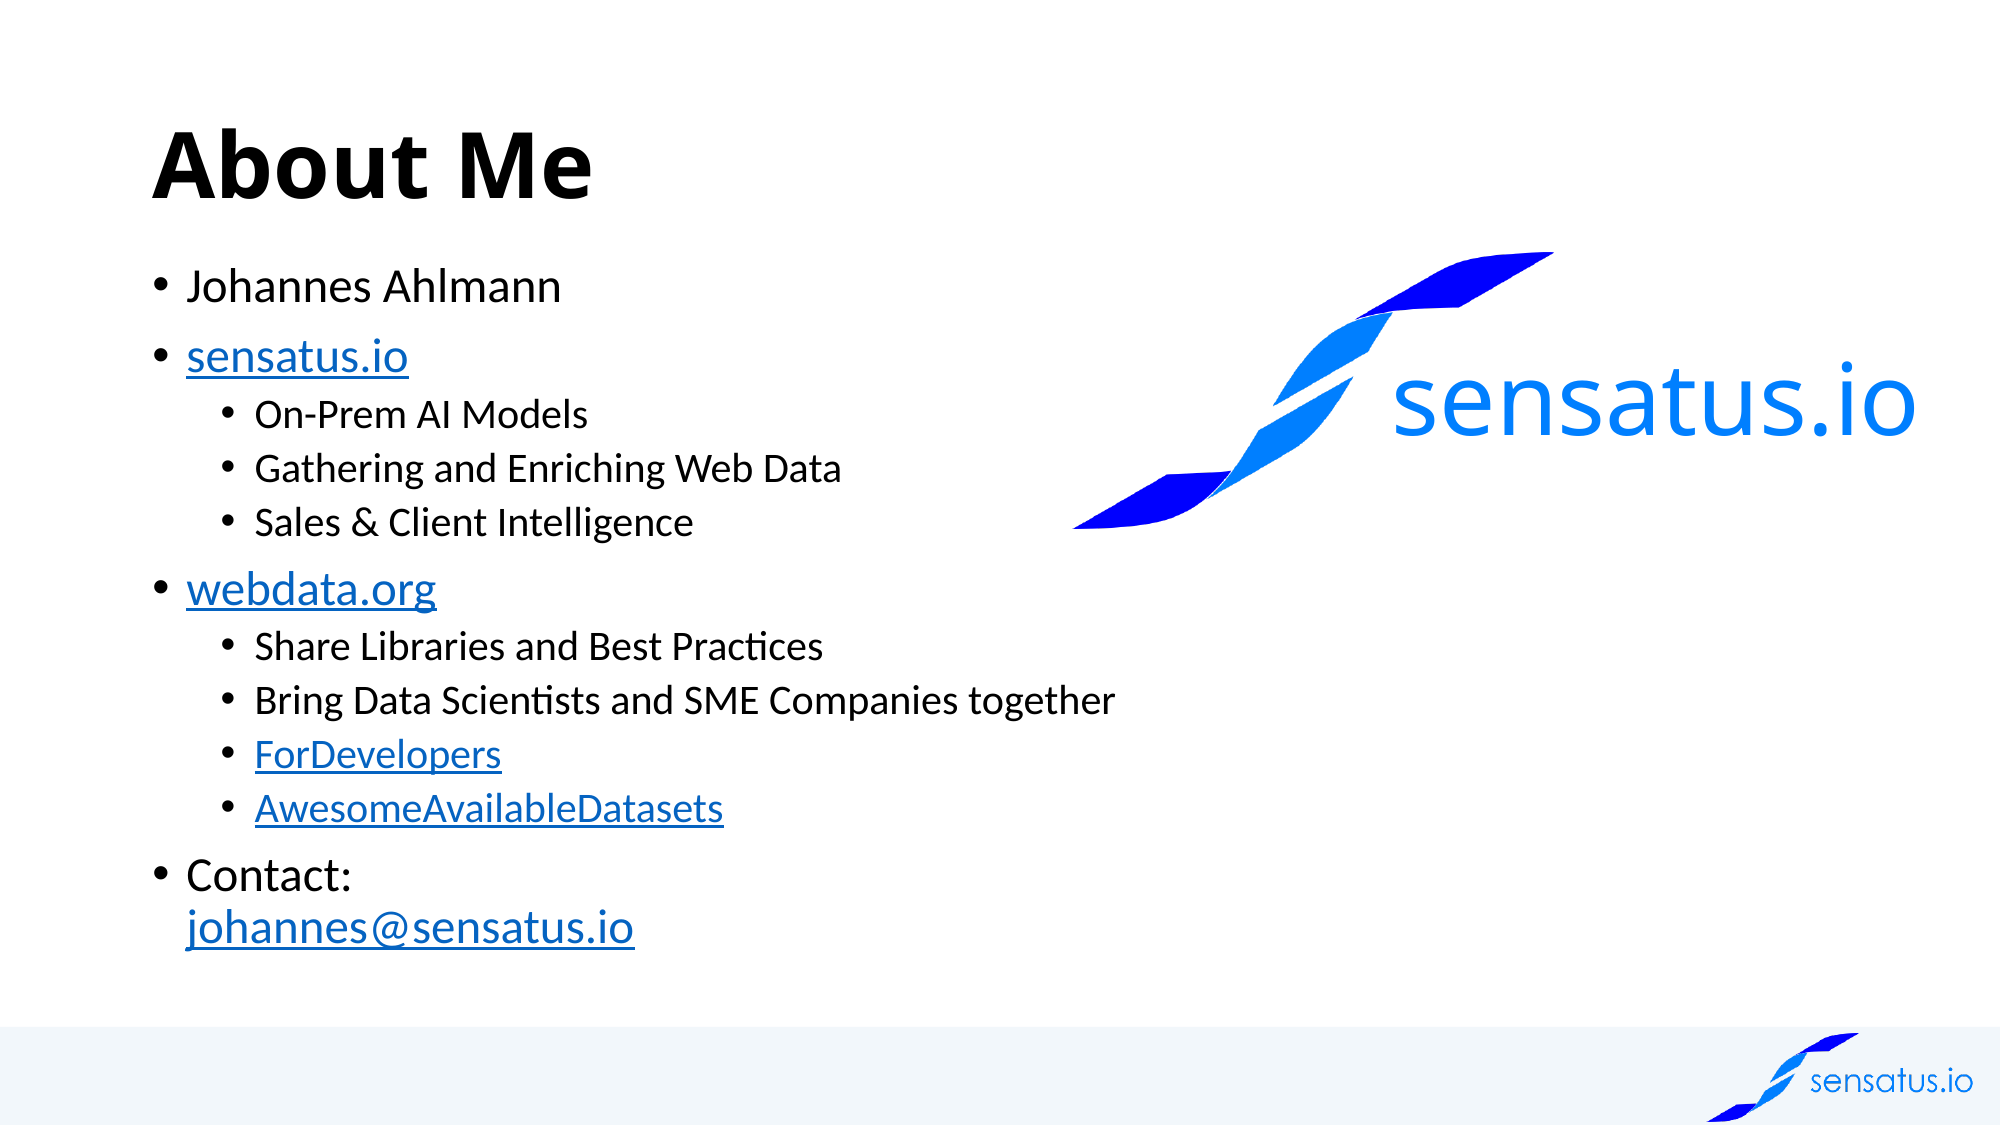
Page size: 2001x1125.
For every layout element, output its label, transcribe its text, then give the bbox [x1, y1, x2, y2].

title About Me [137, 59, 1863, 252]
list Johannes Ahlmann sensatus.io On-Prem AI Models Gathering and Enriching Web Data Sales & Client Intelligence webdata.org Share Libraries and Best Practices Bring Data Scientists and SME Companies together ForDevelopers AwesomeAvailableDatasets Contact: johannes@sensatus.io [137, 252, 1863, 967]
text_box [1072, 252, 1937, 529]
picture [1706, 1033, 1993, 1122]
